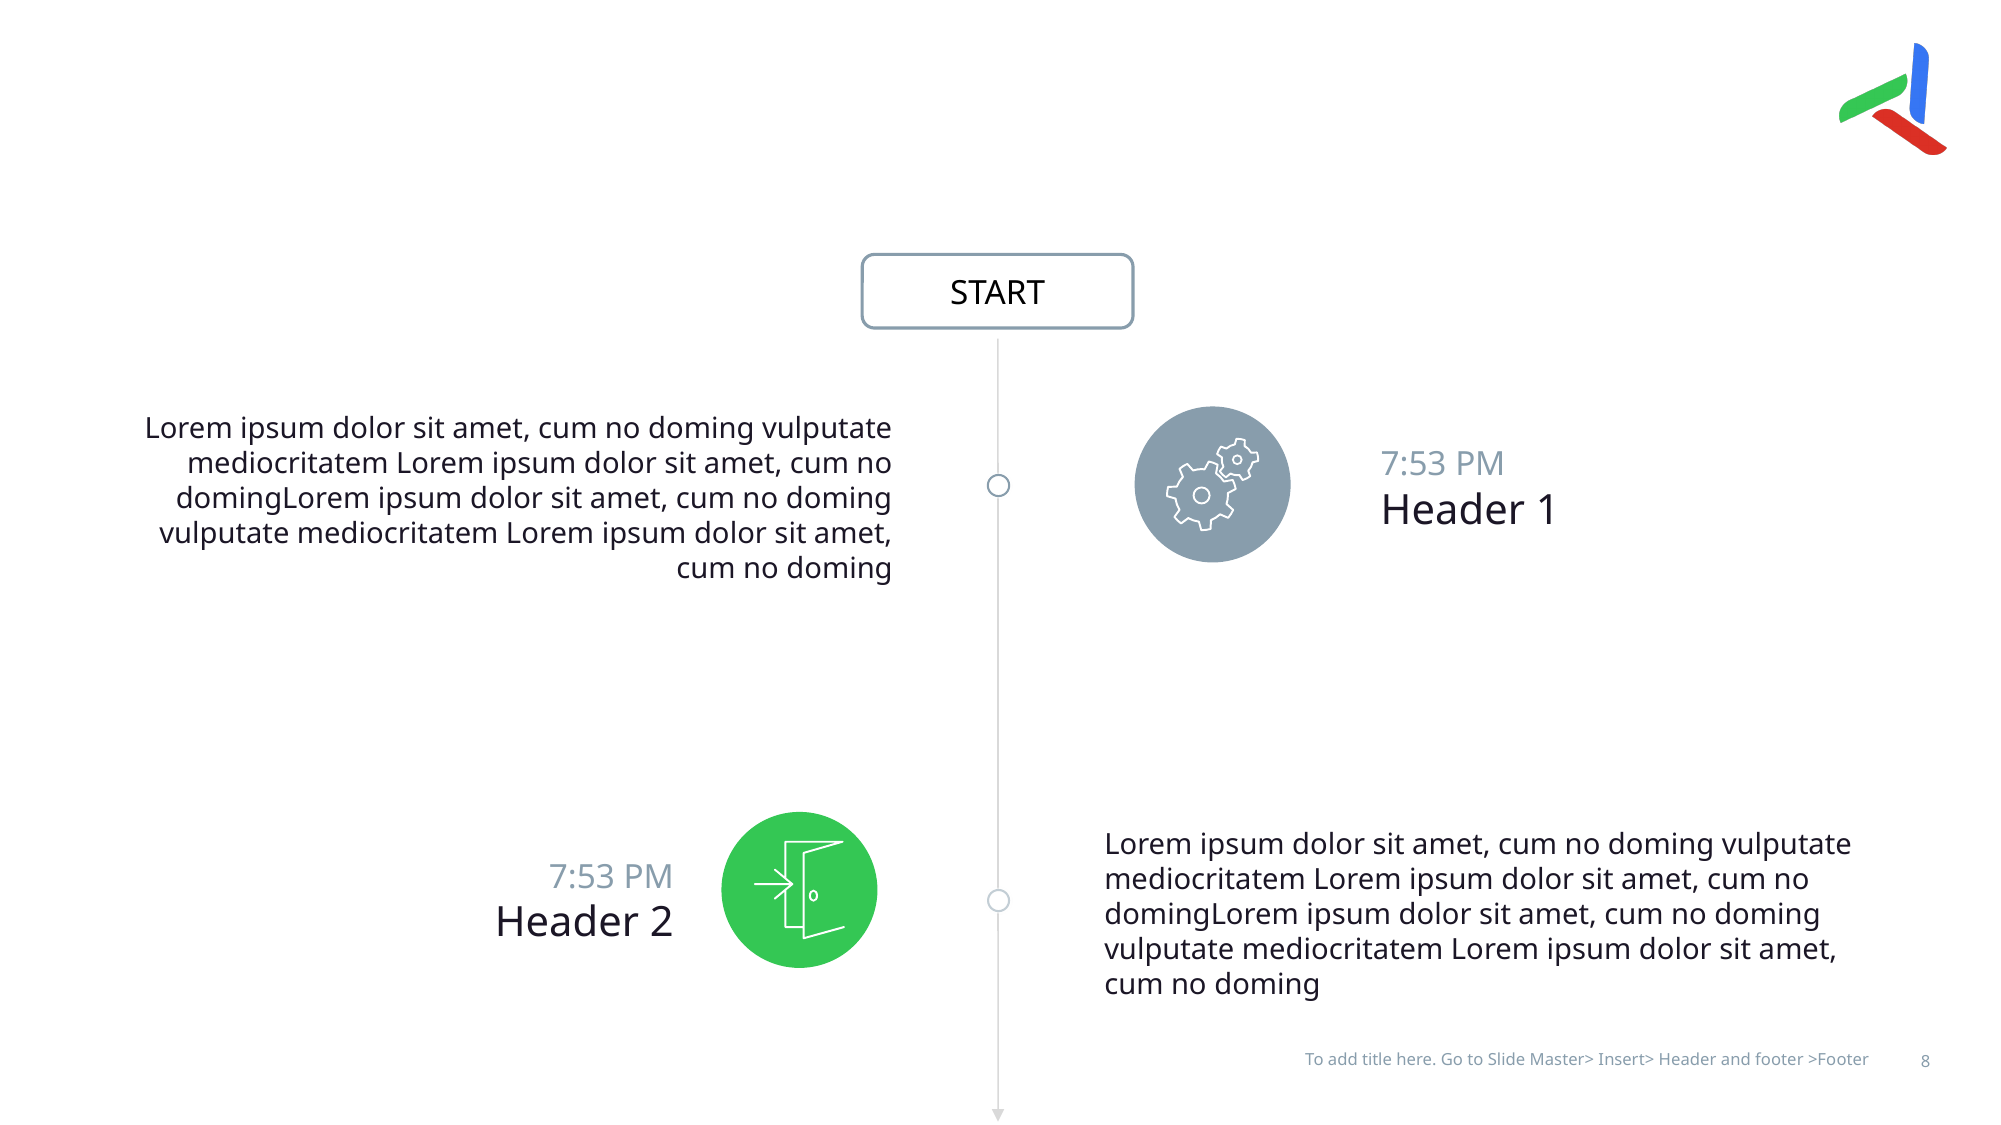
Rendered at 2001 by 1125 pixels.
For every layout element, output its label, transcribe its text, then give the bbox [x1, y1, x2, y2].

text_box [1134, 406, 1291, 563]
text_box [862, 254, 1134, 329]
text_box [753, 840, 845, 940]
text_box [991, 913, 1005, 1122]
text_box [721, 811, 878, 968]
text_box [987, 474, 1010, 497]
text_box Lorem ipsum dolor sit amet, cum no doming vulputate mediocritatem Lorem ipsum dolor sit amet, cum no domingLorem ipsum dolor sit amet, cum no doming vulputate mediocritatem Lorem ipsum dolor sit amet, cum no doming [1094, 817, 1898, 1008]
text_box [1166, 437, 1260, 532]
picture [1839, 43, 1947, 155]
text_box Lorem ipsum dolor sit amet, cum no doming vulputate mediocritatem Lorem ipsum dolor sit amet, cum no domingLorem ipsum dolor sit amet, cum no doming vulputate mediocritatem Lorem ipsum dolor sit amet, cum no doming [95, 402, 903, 627]
text_box 7:53 PM Header 2 [0, 847, 684, 953]
footer To add title here. Go to Slide Master> Insert> Header and footer >Footer [1222, 1040, 1885, 1079]
text_box 7:53 PM Header 1 [1370, 435, 2000, 540]
text_box [988, 889, 1010, 912]
